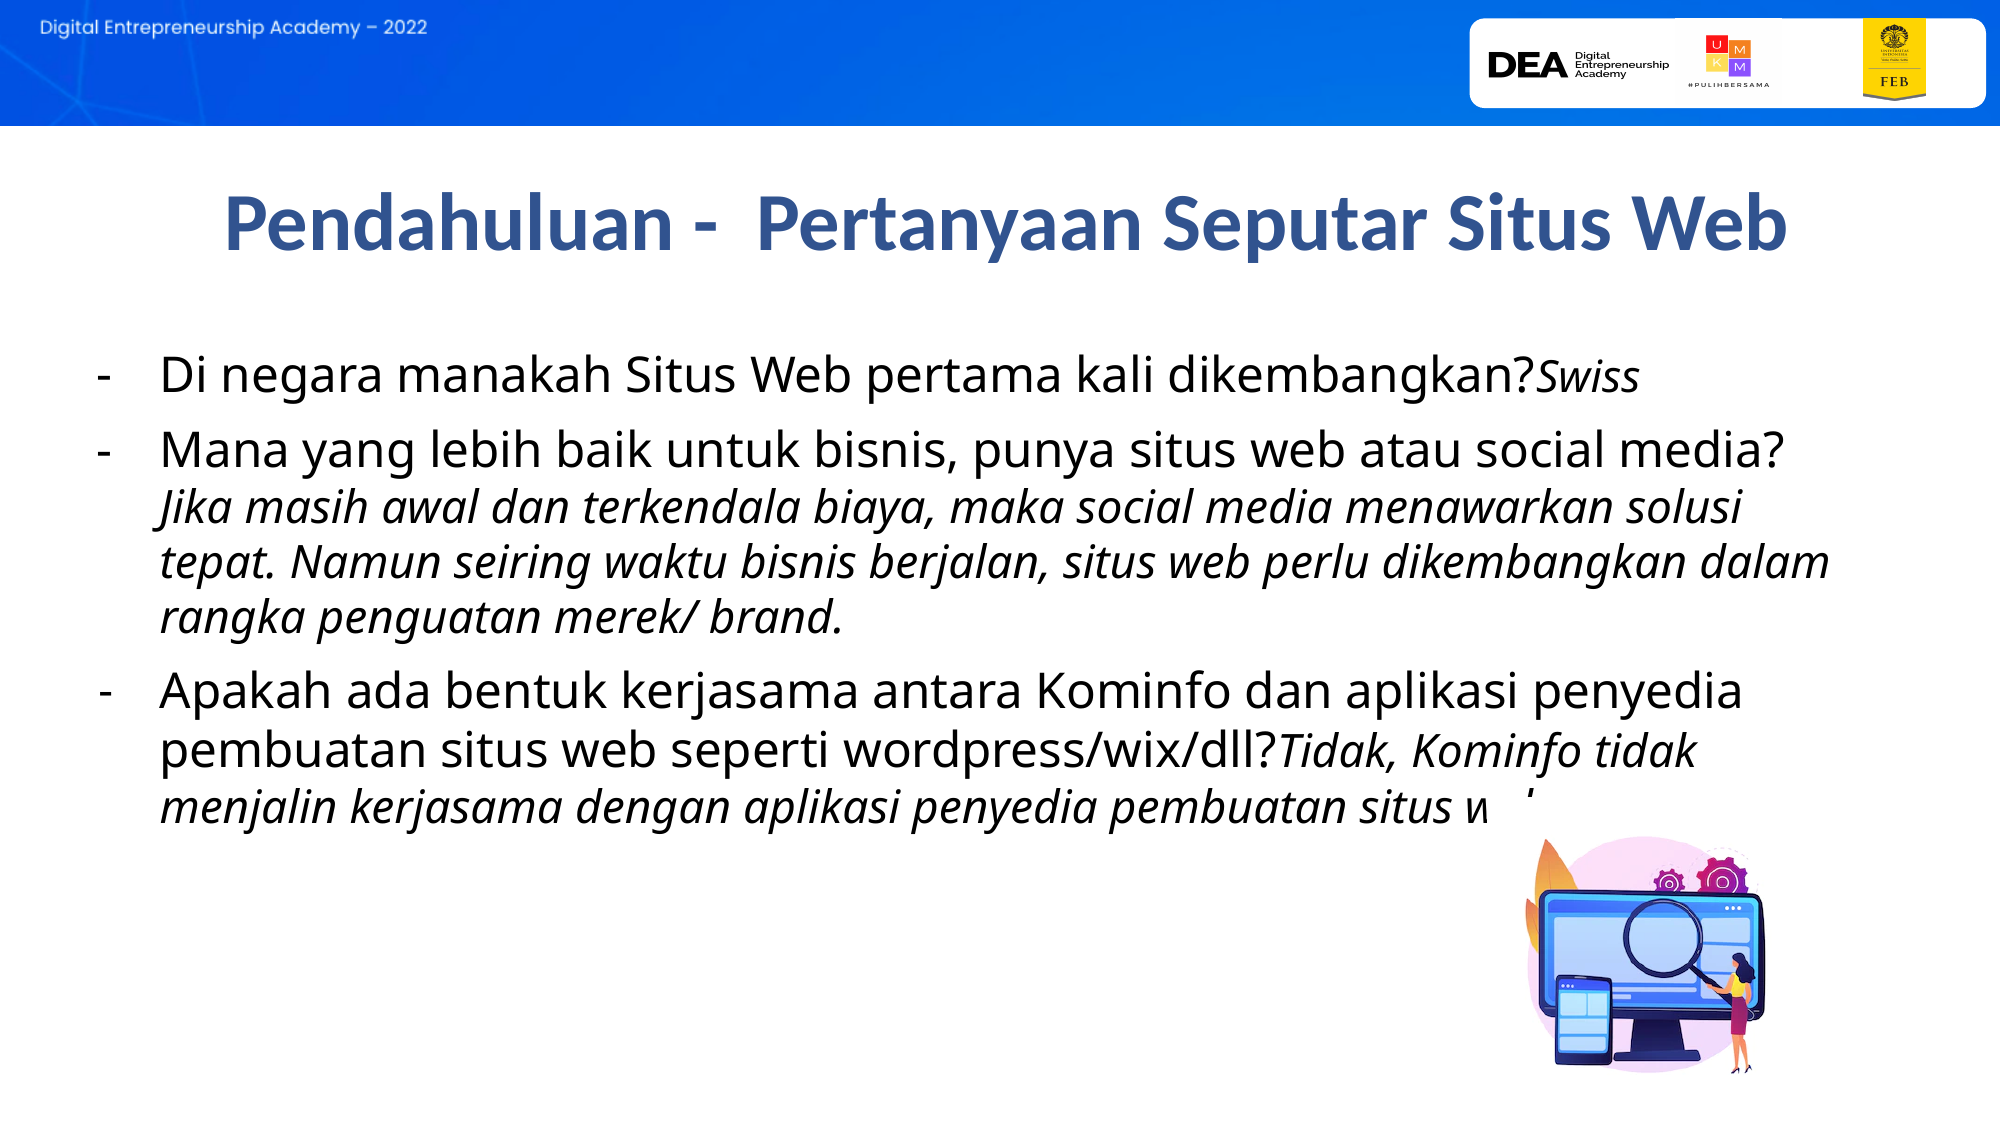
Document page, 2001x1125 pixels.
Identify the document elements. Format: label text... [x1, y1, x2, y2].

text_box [1451, 10, 1987, 115]
title Pendahuluan - Pertanyaan Seputar Situs Web [68, 140, 1948, 308]
picture [0, 0, 2000, 126]
picture [1486, 797, 1804, 1114]
list Di negara manakah Situs Web pertama kali dikembangkan?Swiss Mana yang lebih baik untuk bisnis, punya situs web atau social media? Jika masih awal dan terkendala biaya, maka social media menawarkan solusi tepat. Namun seiring waktu bisnis berjalan, situs web perlu dikembangkan dalam rangka penguatan merek/ brand. Apakah ada bentuk kerjasama antara Kominfo dan aplikasi penyedia pembuatan situs web seperti wordpress/wix/dll?Tidak, Kominfo tidak menjalin kerjasama dengan aplikasi penyedia pembuatan situs web. [68, 335, 1867, 852]
